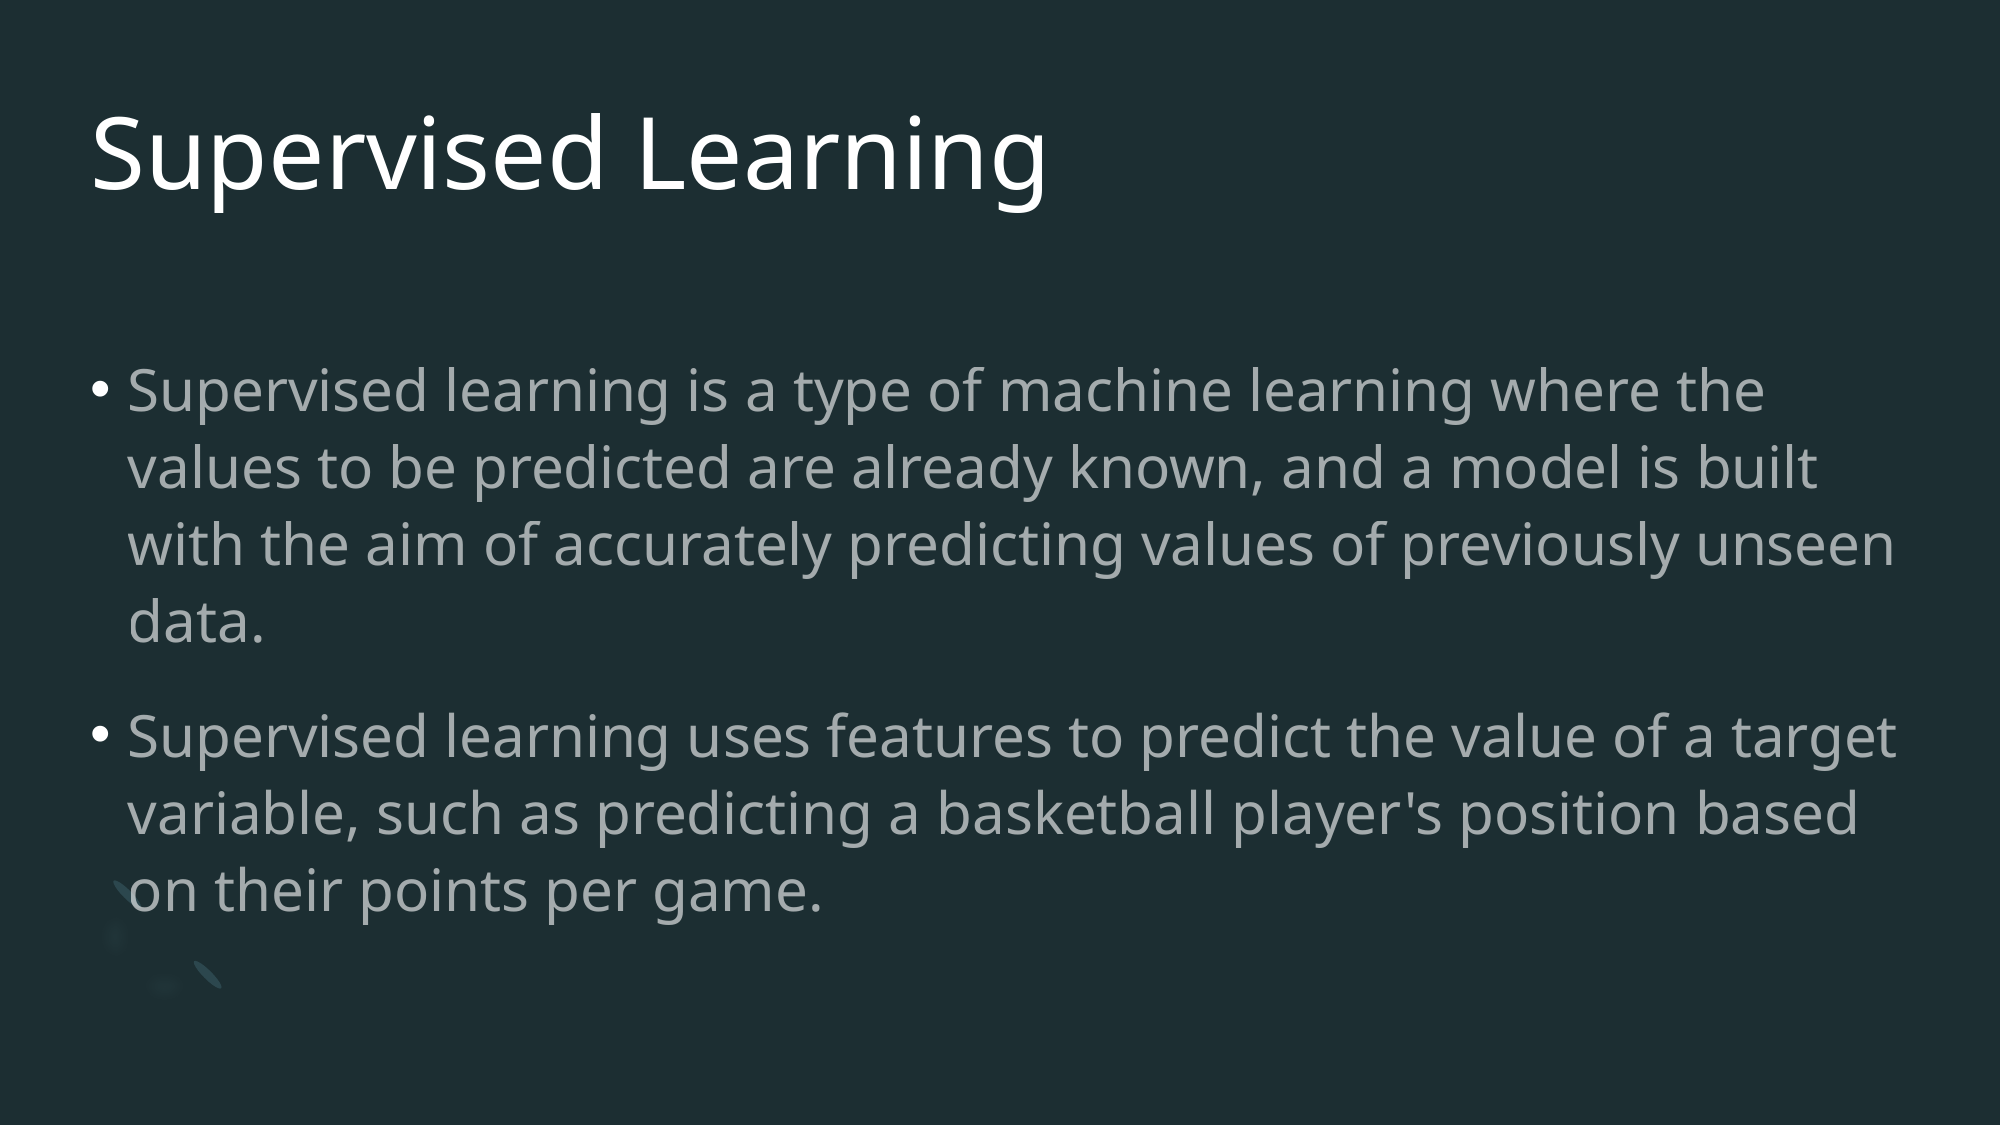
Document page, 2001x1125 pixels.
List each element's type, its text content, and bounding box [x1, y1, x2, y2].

title Supervised Learning [90, 90, 1910, 309]
list Supervised learning is a type of machine learning where the values to be predicted are already known, and a model is built with the aim of accurately predicting values of previously unseen data. Supervised learning uses features to predict the value of a target variable, such as predicting a basketball player's position based on their points per game. [90, 346, 1910, 1000]
